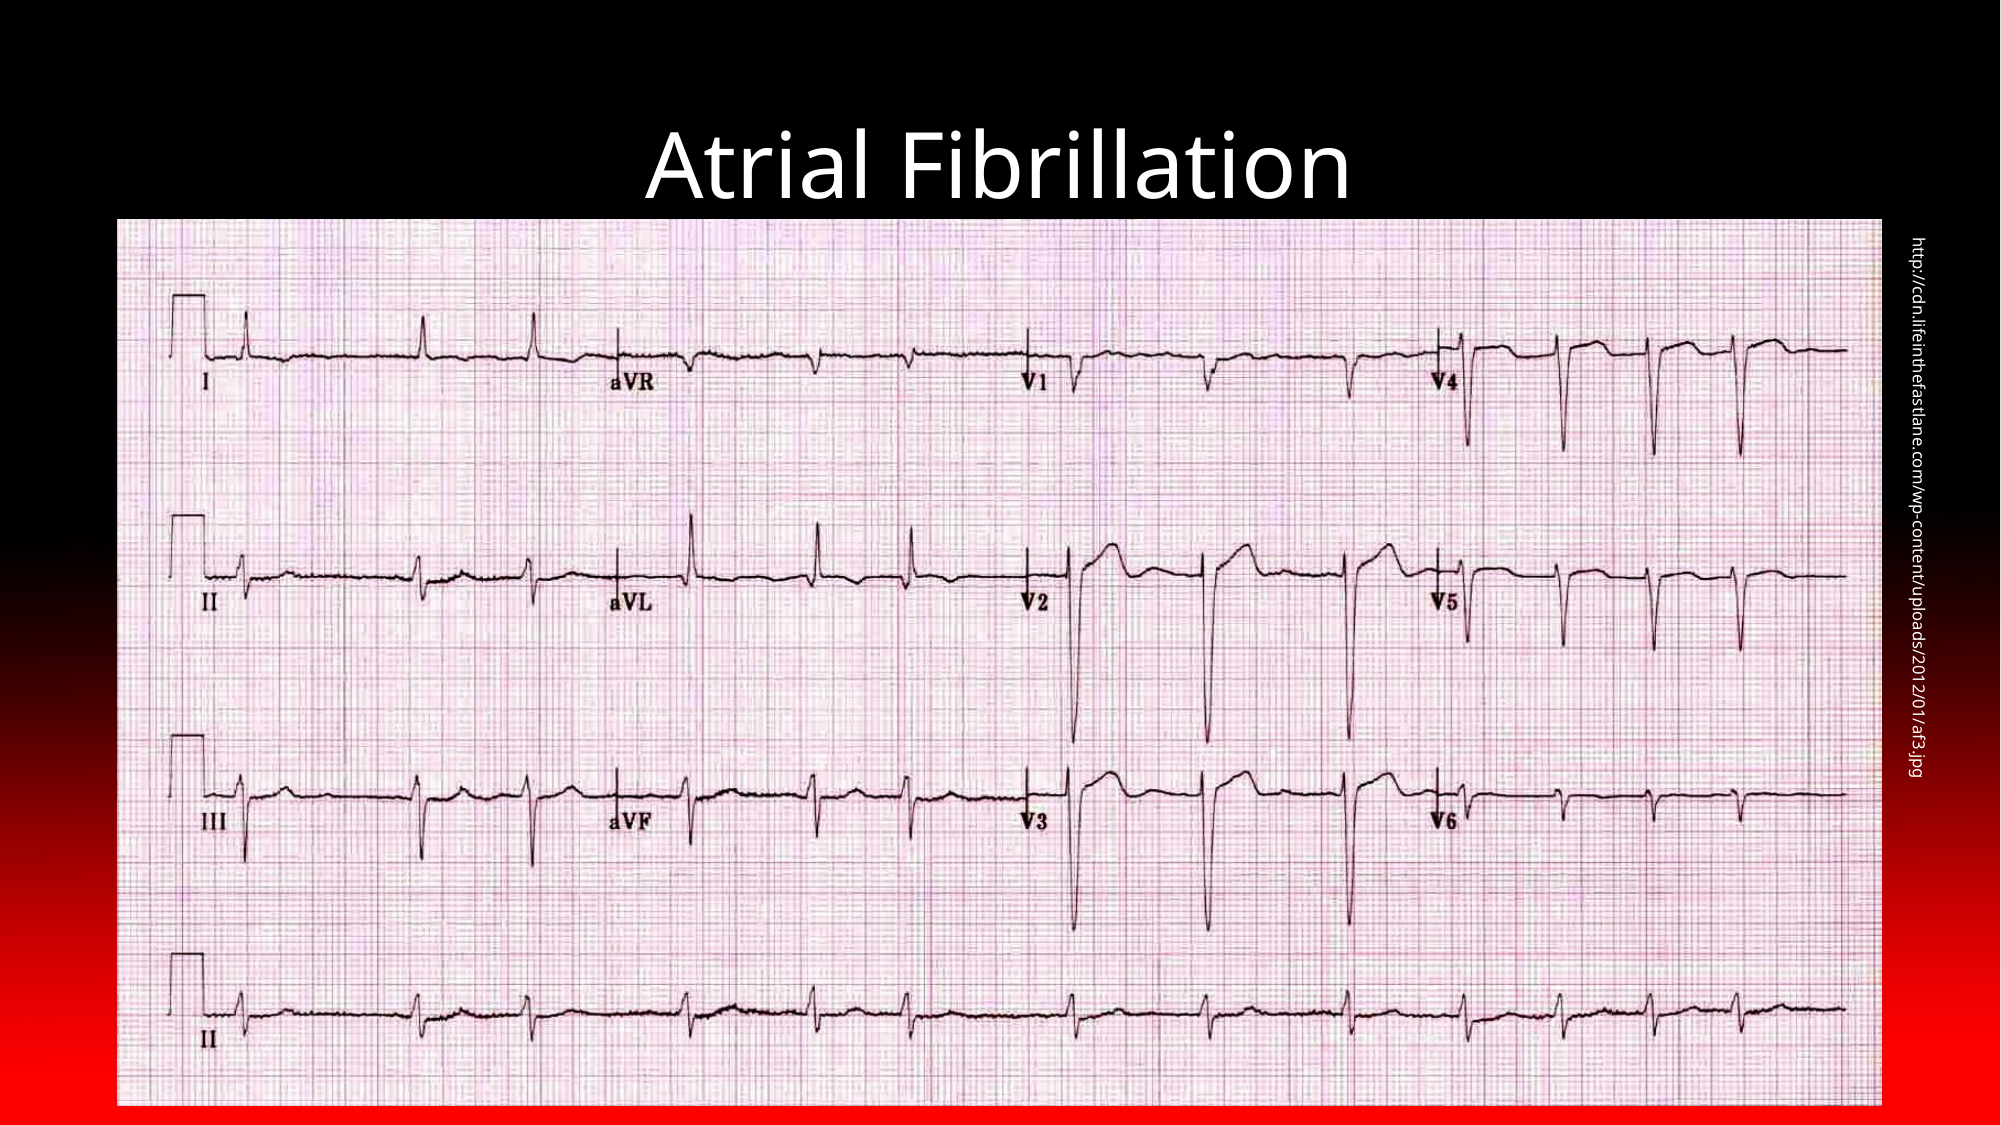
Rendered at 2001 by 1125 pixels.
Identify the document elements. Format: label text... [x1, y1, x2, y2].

text_box http://cdn.lifeinthefastlane.com/wp-content/uploads/2012/01/af3.jpg [1902, 222, 1937, 932]
title Atrial Fibrillation [137, 59, 1863, 219]
picture [0, 0, 2001, 1125]
